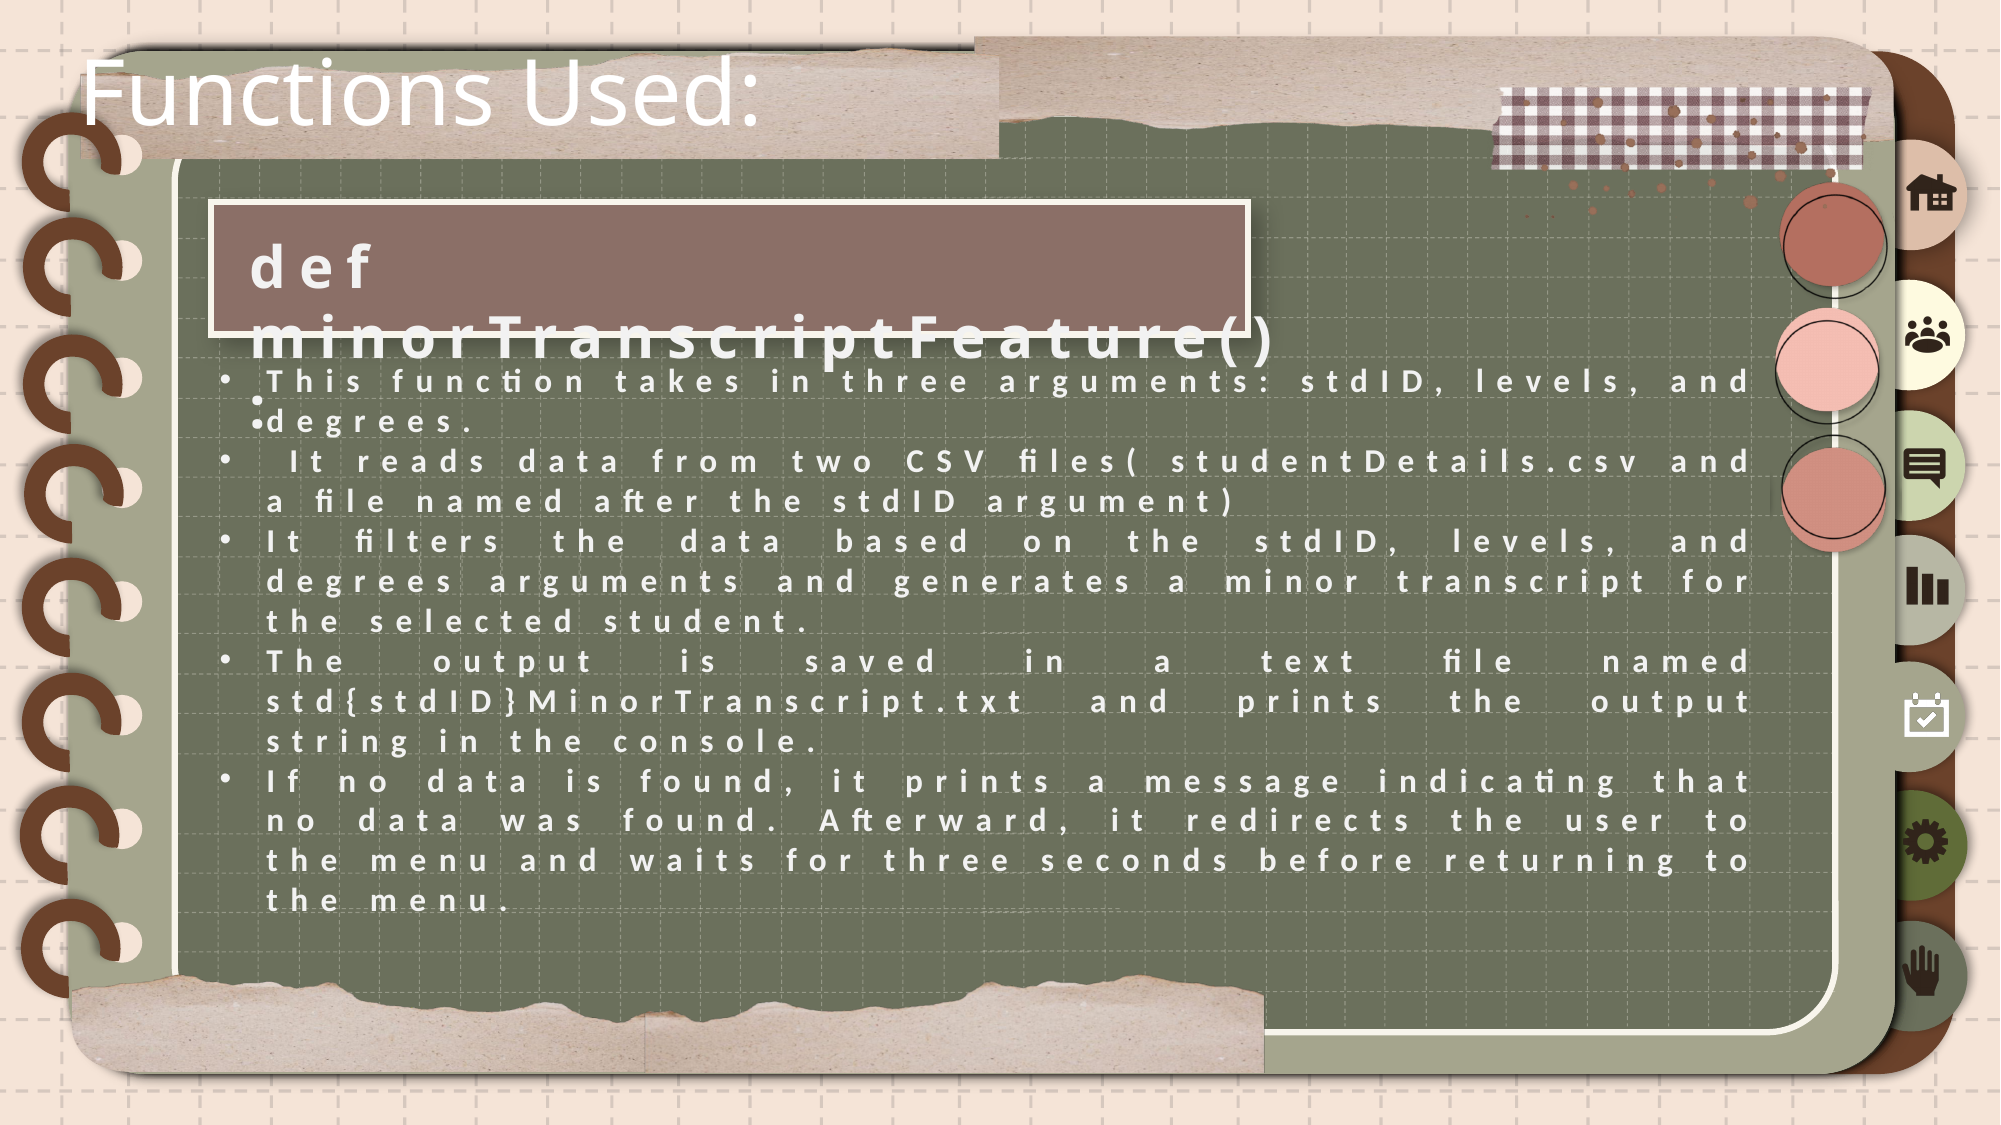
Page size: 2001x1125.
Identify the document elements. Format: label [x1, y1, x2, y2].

picture [1892, 808, 1959, 875]
text_box [174, 160, 1837, 1033]
text_box [1778, 35, 1894, 160]
text_box [20, 113, 143, 998]
picture [1487, 0, 1965, 427]
text_box [71, 950, 1279, 1073]
text_box [0, 0, 2000, 1125]
picture [1887, 937, 1954, 1004]
text_box [69, 35, 1619, 160]
picture [1892, 681, 1960, 748]
picture [1763, 431, 1961, 617]
